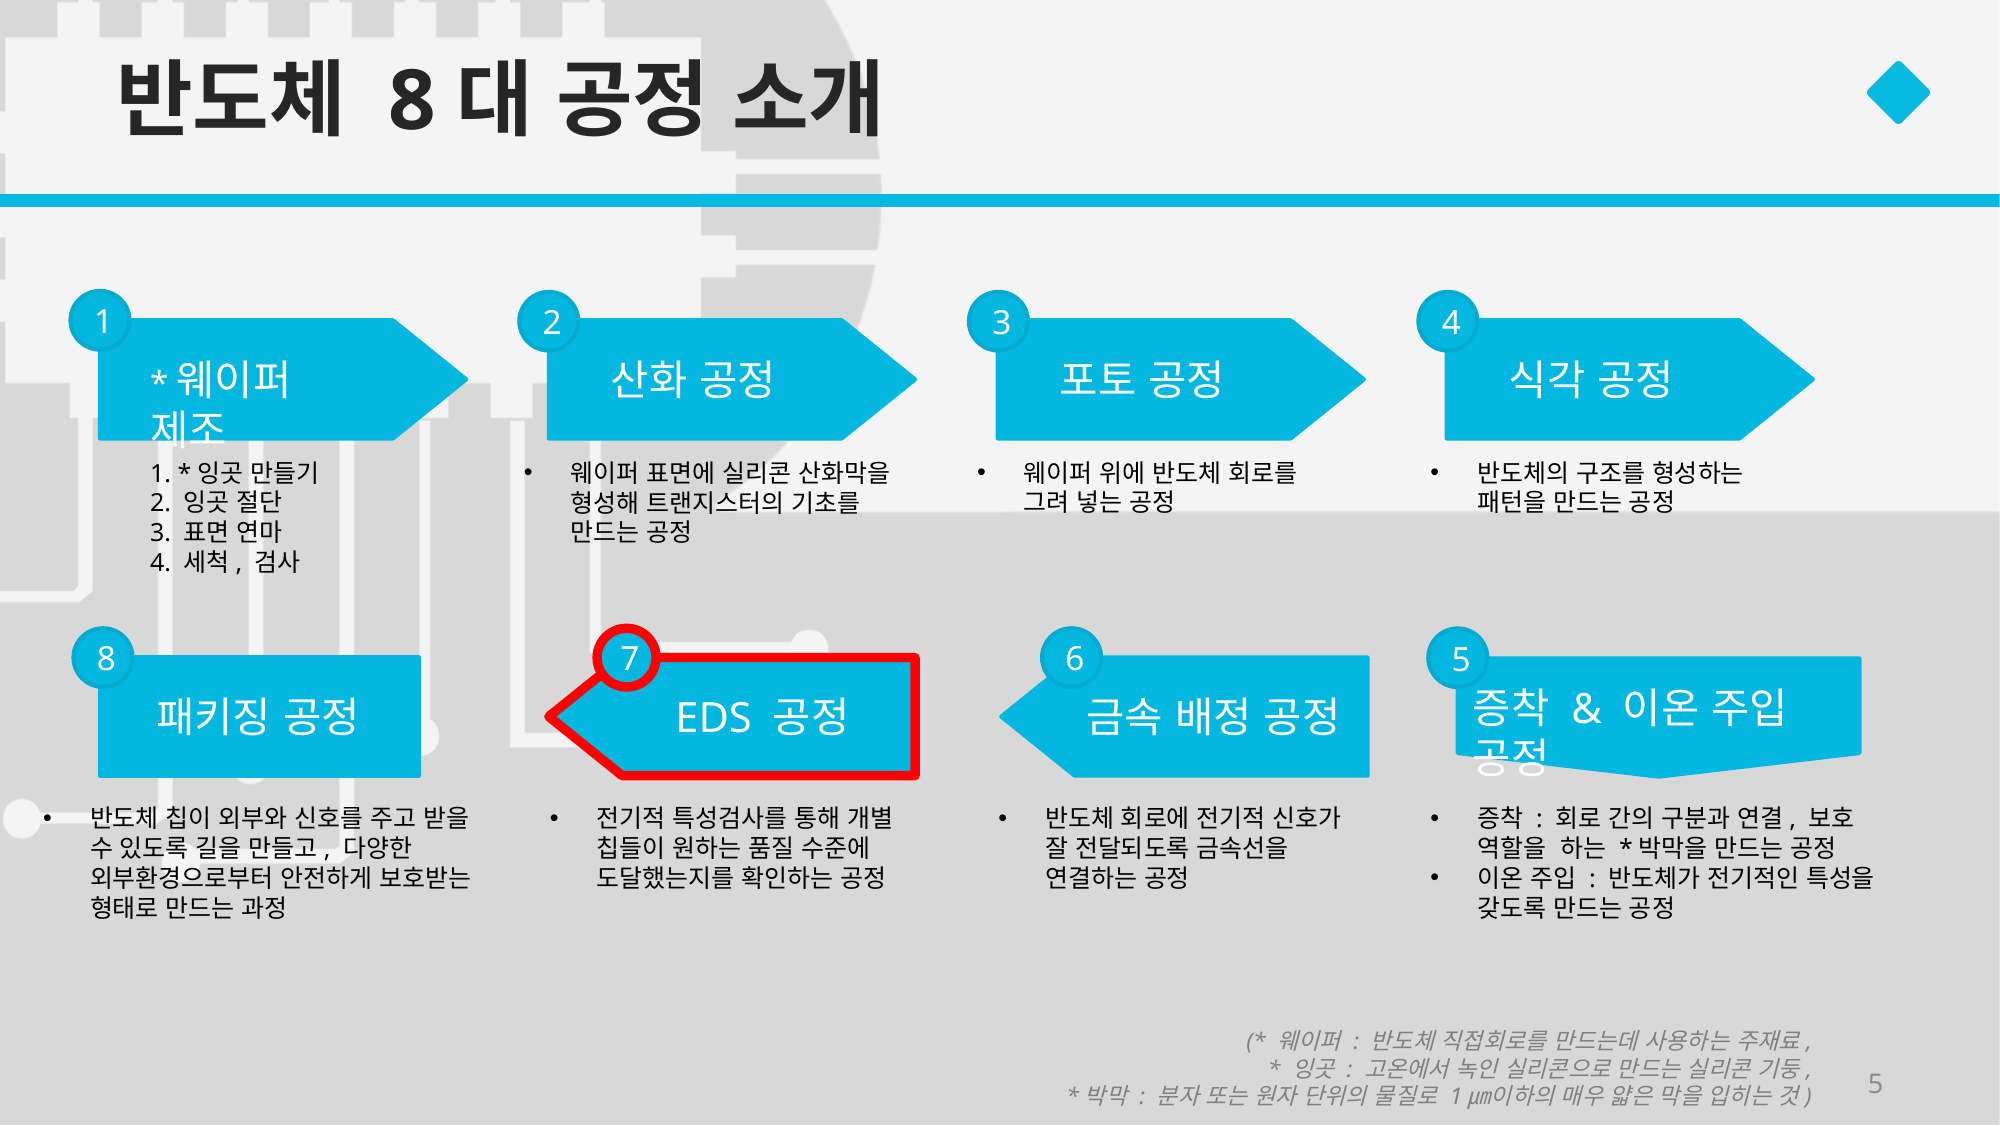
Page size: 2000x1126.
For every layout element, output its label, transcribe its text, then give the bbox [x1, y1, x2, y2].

text_box 5 [1426, 626, 1490, 690]
text_box 반도체 회로에 전기적 신호가 잘 전달되도록 금속선을 연결하는 공정 [983, 795, 1386, 900]
text_box 포토 공정 [1044, 346, 1258, 412]
text_box 1 [68, 288, 132, 352]
text_box 2 [517, 289, 581, 353]
text_box 반도체 칩이 외부와 신호를 주고 받을 수 있도록 길을 만들고, 다양한 외부환경으로부터 안전하게 보호받는 형태로 만드는 과정 [28, 795, 491, 930]
text_box 산화 공정 [596, 346, 797, 412]
text_box 웨이퍼 표면에 실리콘 산화막을 형성해 트랜지스터의 기초를 만드는 공정 [509, 449, 911, 555]
text_box [1444, 318, 1815, 441]
text_box 웨이퍼 위에 반도체 회로를 그려 넣는 공정 [962, 449, 1364, 525]
text_box 8 [71, 626, 135, 690]
text_box 식각 공정 [1493, 346, 1695, 412]
text_box 6 [1039, 626, 1104, 690]
text_box 3 [966, 289, 1031, 353]
text_box [546, 655, 918, 778]
text_box [995, 318, 1367, 441]
text_box [97, 318, 469, 441]
text_box [1486, 656, 1862, 674]
title 반도체 8대 공정 소개 [99, 31, 1900, 163]
text_box *웨이퍼 제조 [135, 346, 384, 462]
text_box [546, 318, 918, 441]
text_box [98, 655, 421, 778]
text_box [999, 655, 1370, 778]
text_box 1. *잉곳 만들기 2. 잉곳 절단 3. 표면 연마 4. 세척, 검사 [135, 449, 348, 585]
text_box 전기적 특성검사를 통해 개별 칩들이 원하는 품질 수준에 도달했는지를 확인하는 공정 [534, 795, 963, 900]
text_box (* 웨이퍼 : 반도체 직접회로를 만드는데 사용하는 주재료, * 잉곳 : 고온에서 녹인 실리콘으로 만드는 실리콘 기둥, *박막 : 분자 또는 원자 단위의 물질로 1㎛이하의 매우 얇은 막을 입히는 것) [1020, 1019, 1827, 1117]
text_box 4 [1416, 289, 1480, 353]
text_box 증착 : 회로 간의 구분과 연결, 보호 역할을 하는 *박막을 만드는 공정 이온 주입 : 반도체가 전기적인 특성을 갖도록 만드는 공정 [1415, 795, 1922, 930]
text_box 7 [595, 626, 659, 690]
text_box 패키징 공정 [141, 683, 384, 749]
text_box EDS 공정 [660, 683, 874, 749]
picture [0, 0, 2000, 193]
slide_number 5 [1433, 1066, 1900, 1103]
picture [0, 208, 2000, 1125]
text_box 반도체의 구조를 형성하는 패턴을 만드는 공정 [1415, 449, 1818, 525]
text_box 금속 배정 공정 [1071, 683, 1364, 749]
text_box 증착 & 이온 주입 공정 [1457, 674, 1879, 790]
